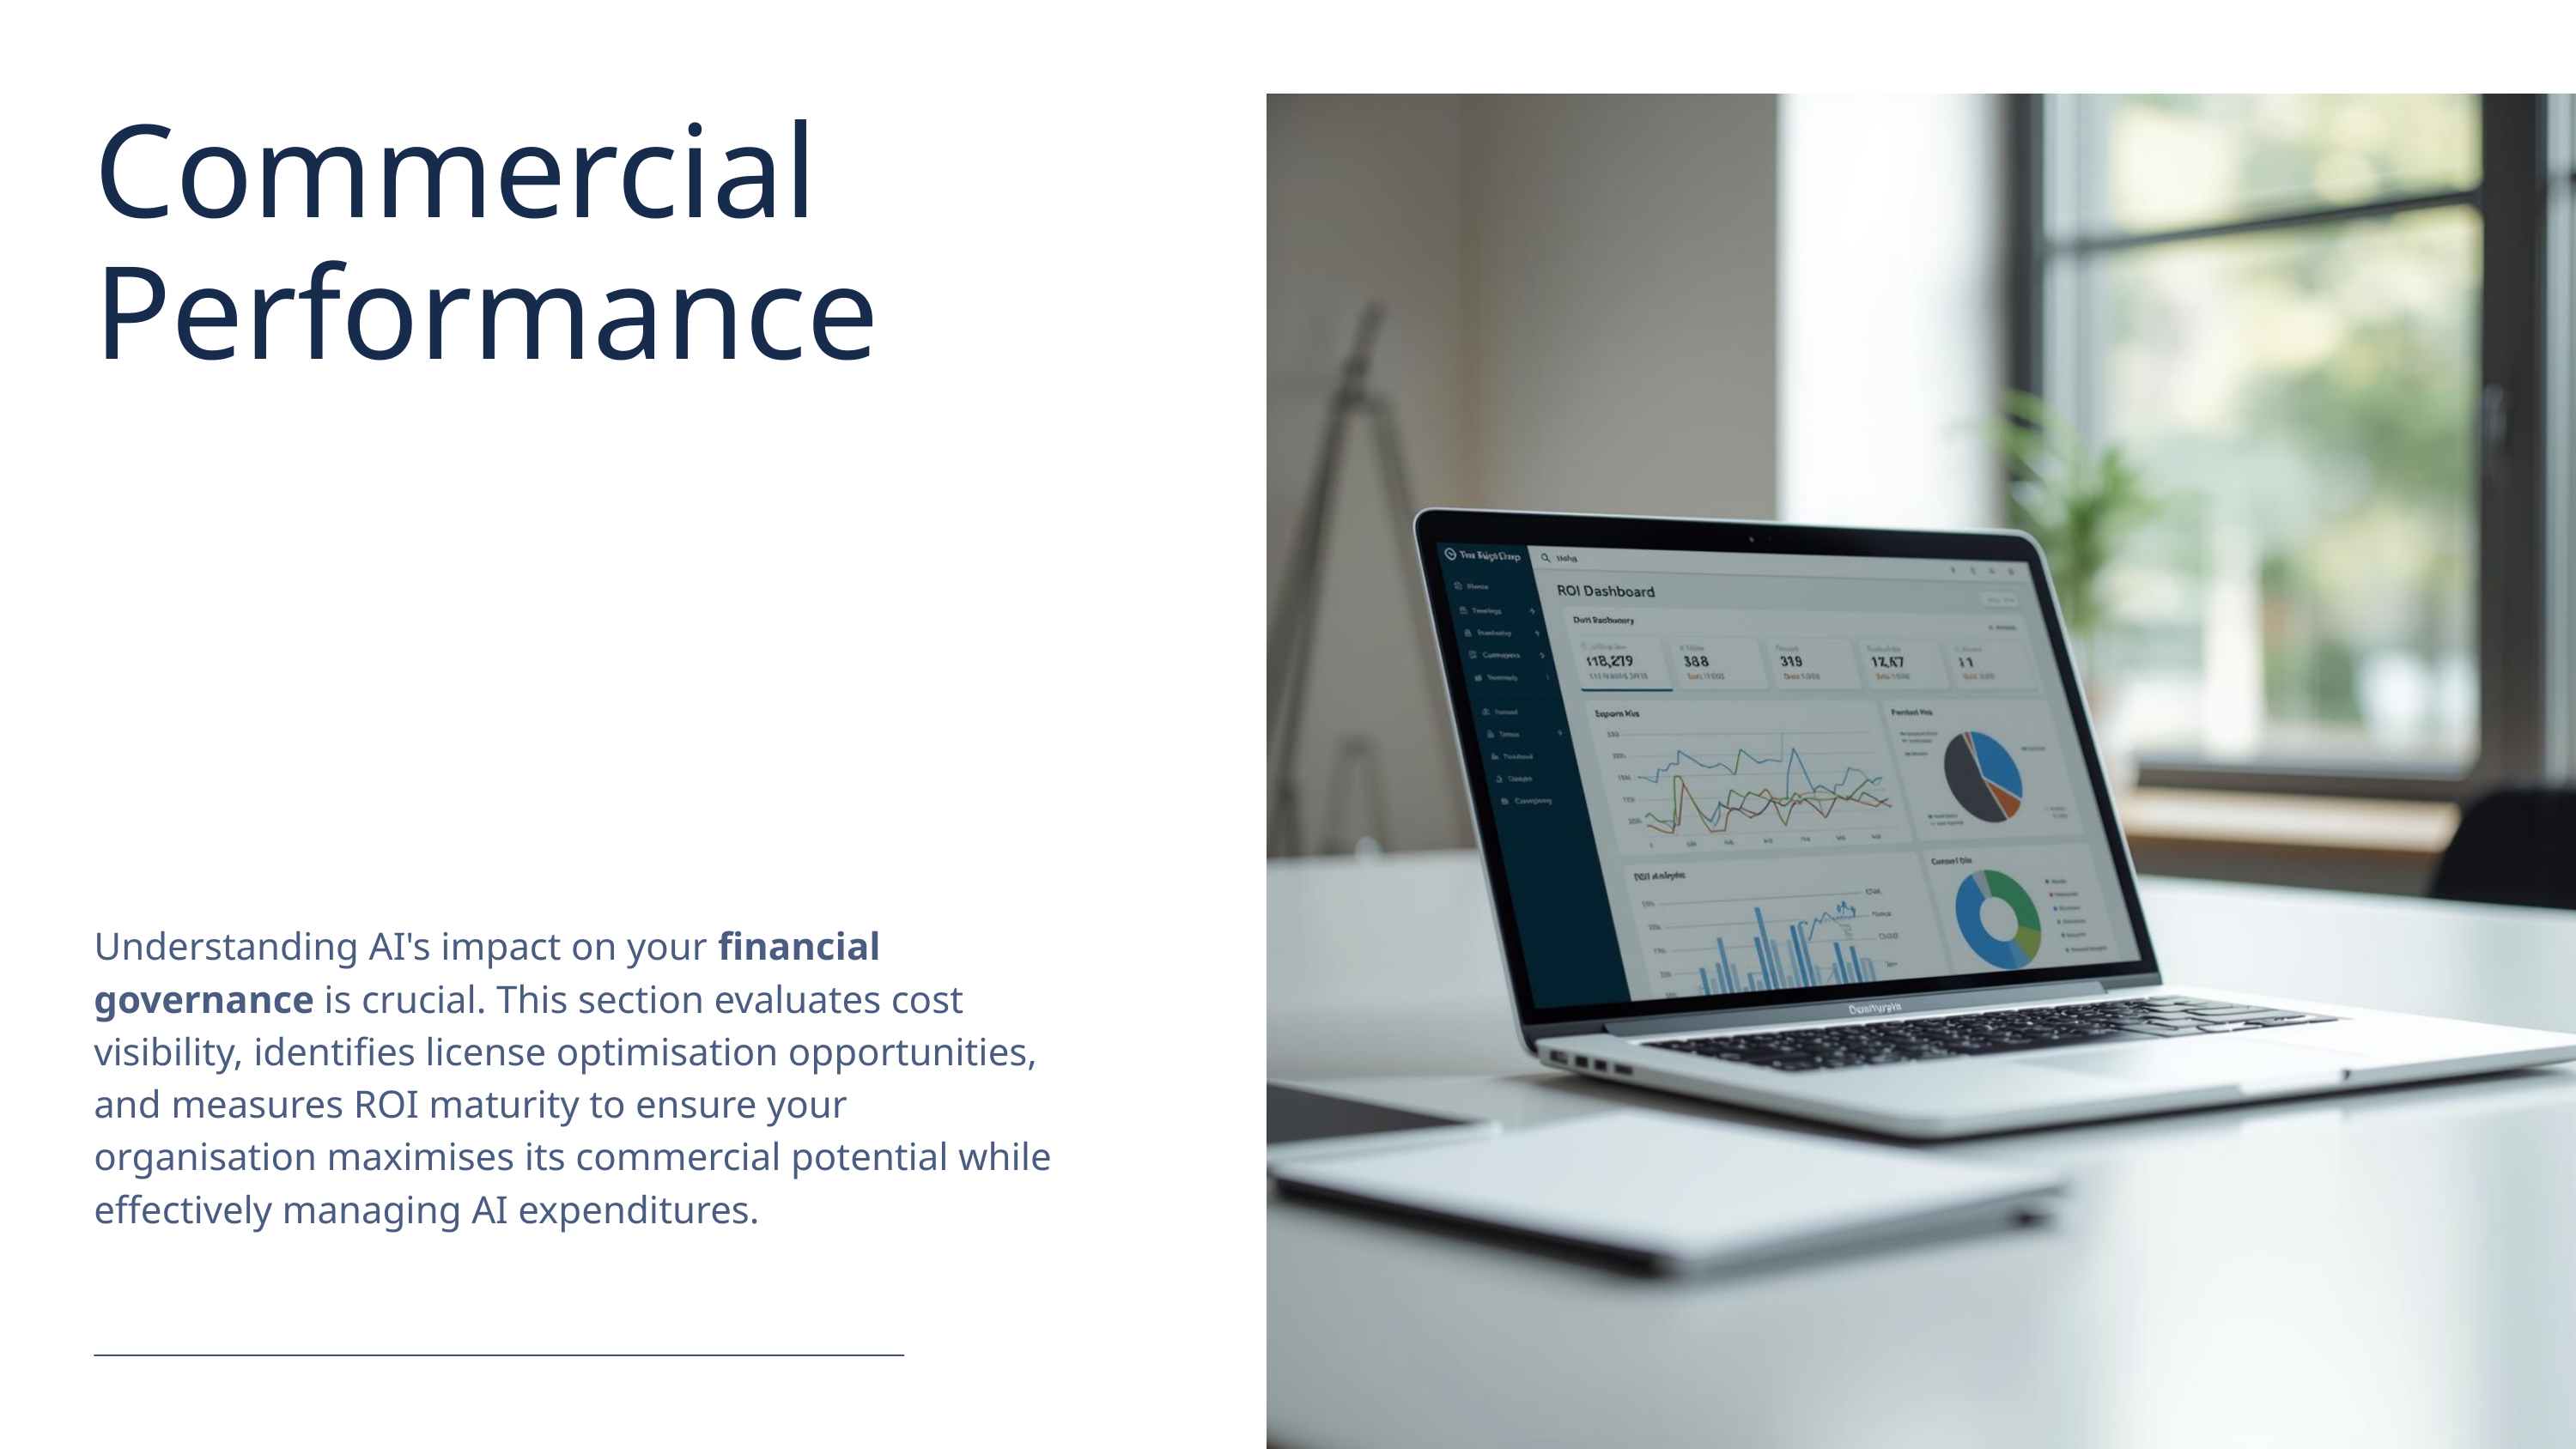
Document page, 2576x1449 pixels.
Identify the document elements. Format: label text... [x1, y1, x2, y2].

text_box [1266, 94, 2576, 1449]
text_box Understanding AI's impact on your financial governance is crucial. This section evaluates cost visibility, identifies license optimisation opportunities, and measures ROI maturity to ensure your organisation maximises its commercial potential while effectively managing AI expenditures. [94, 915, 1064, 1231]
text_box Commercial Performance [94, 101, 1064, 385]
